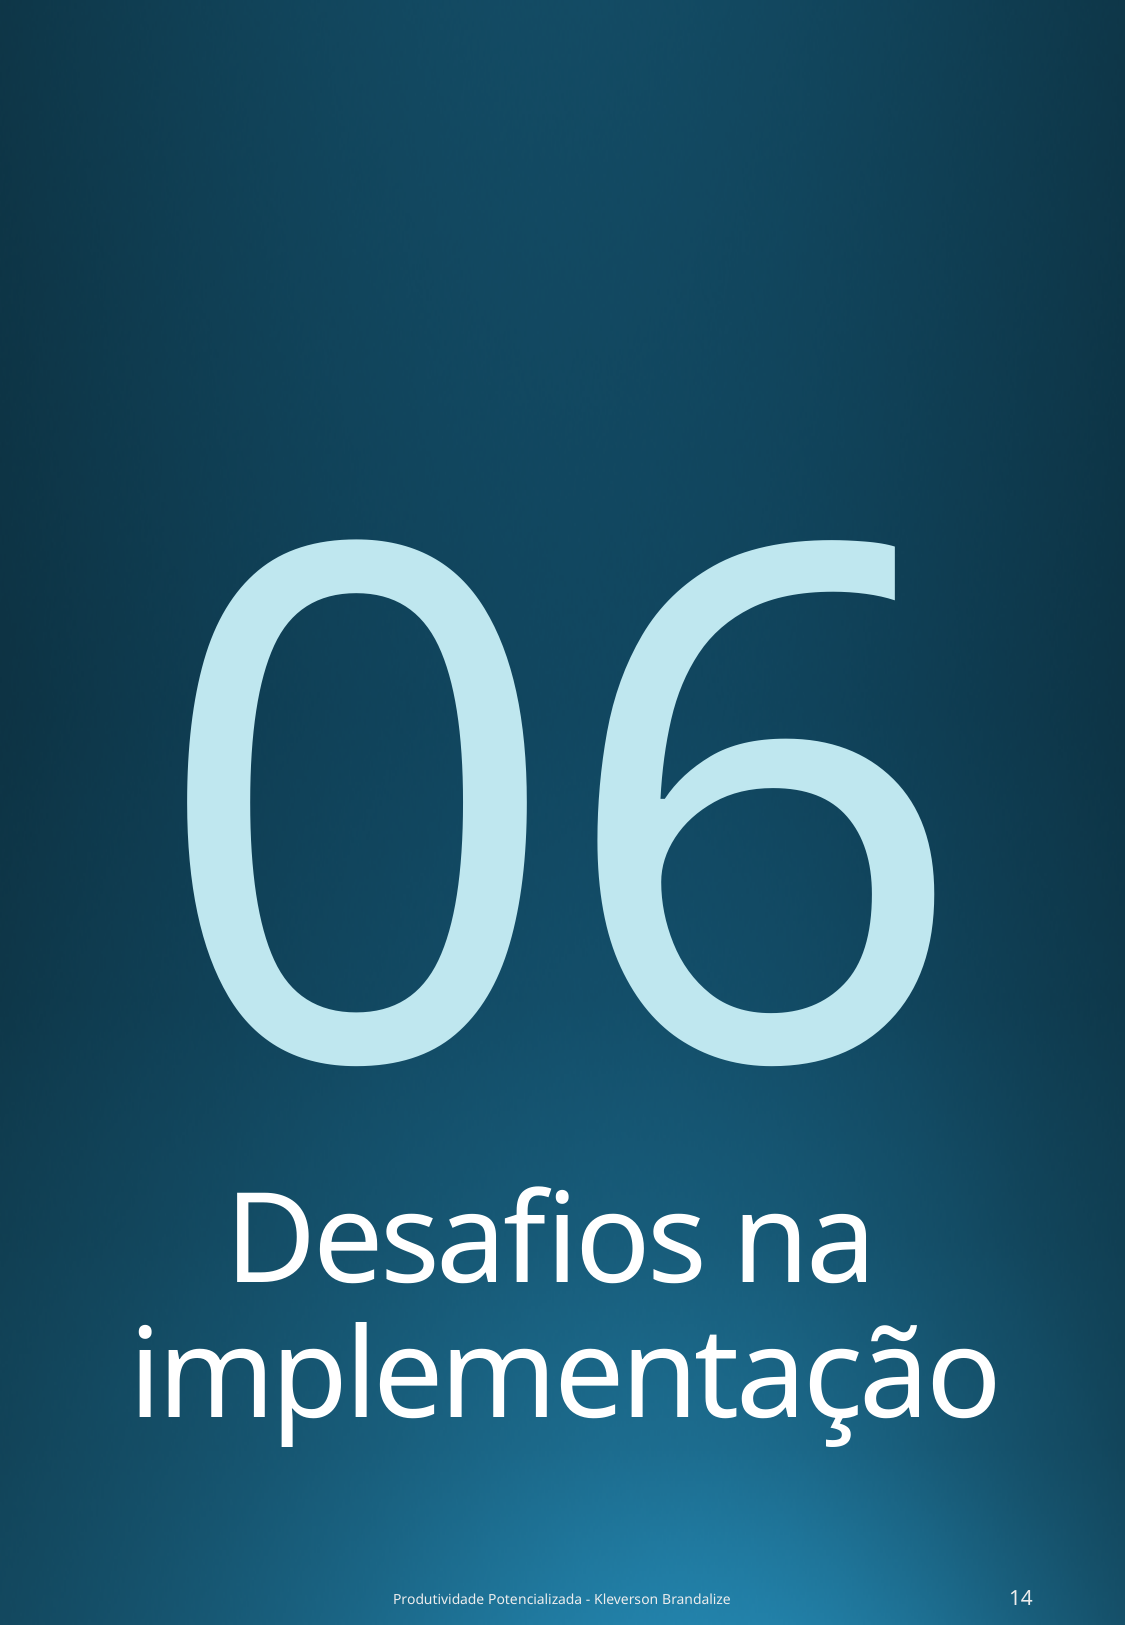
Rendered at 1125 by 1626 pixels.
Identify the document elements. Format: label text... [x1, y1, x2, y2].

picture [0, 0, 1125, 1625]
footer Produtividade Potencializada - Kleverson Brandalize [372, 1555, 753, 1625]
title Desafios na implementação [44, 1166, 1087, 1328]
text_box 06 [255, 433, 866, 1169]
slide_number 14 [794, 1555, 1048, 1625]
